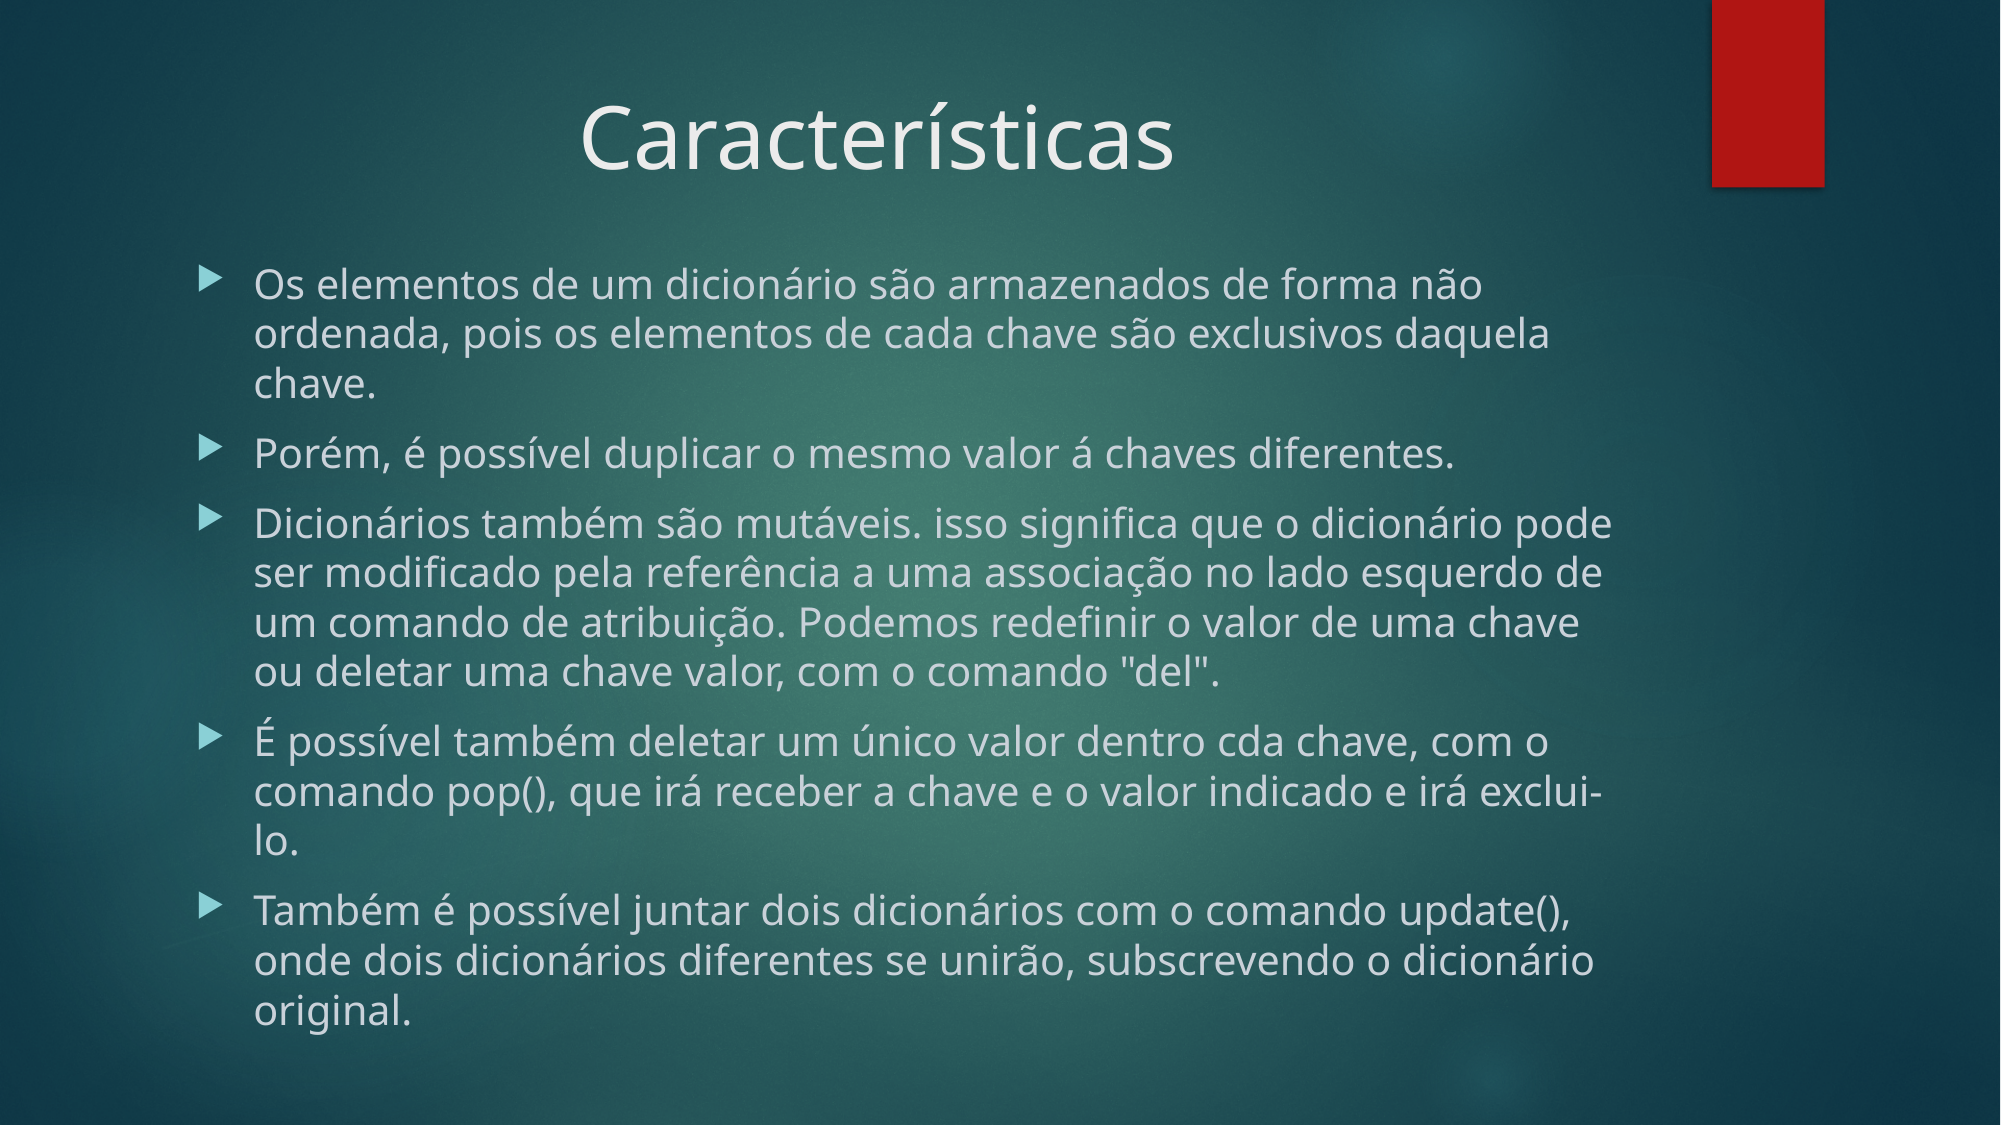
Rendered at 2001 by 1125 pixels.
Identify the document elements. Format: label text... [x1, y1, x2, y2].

picture [0, 0, 2001, 1125]
list Os elementos de um dicionário são armazenados de forma não ordenada, pois os elementos de cada chave são exclusivos daquela chave. Porém, é possível duplicar o mesmo valor á chaves diferentes. Dicionários também são mutáveis. isso significa que o dicionário pode ser modificado pela referência a uma associação no lado esquerdo de um comando de atribuição. Podemos redefinir o valor de uma chave ou deletar uma chave valor, com o comando "del". É possível também deletar um único valor dentro cda chave, com o comando pop(), que irá receber a chave e o valor indicado e irá exclui-lo. Também é possível juntar dois dicionários com o comando update(), onde dois dicionários diferentes se unirão, subscrevendo o dicionário original. [181, 250, 1649, 1041]
title Características [106, 74, 1649, 304]
